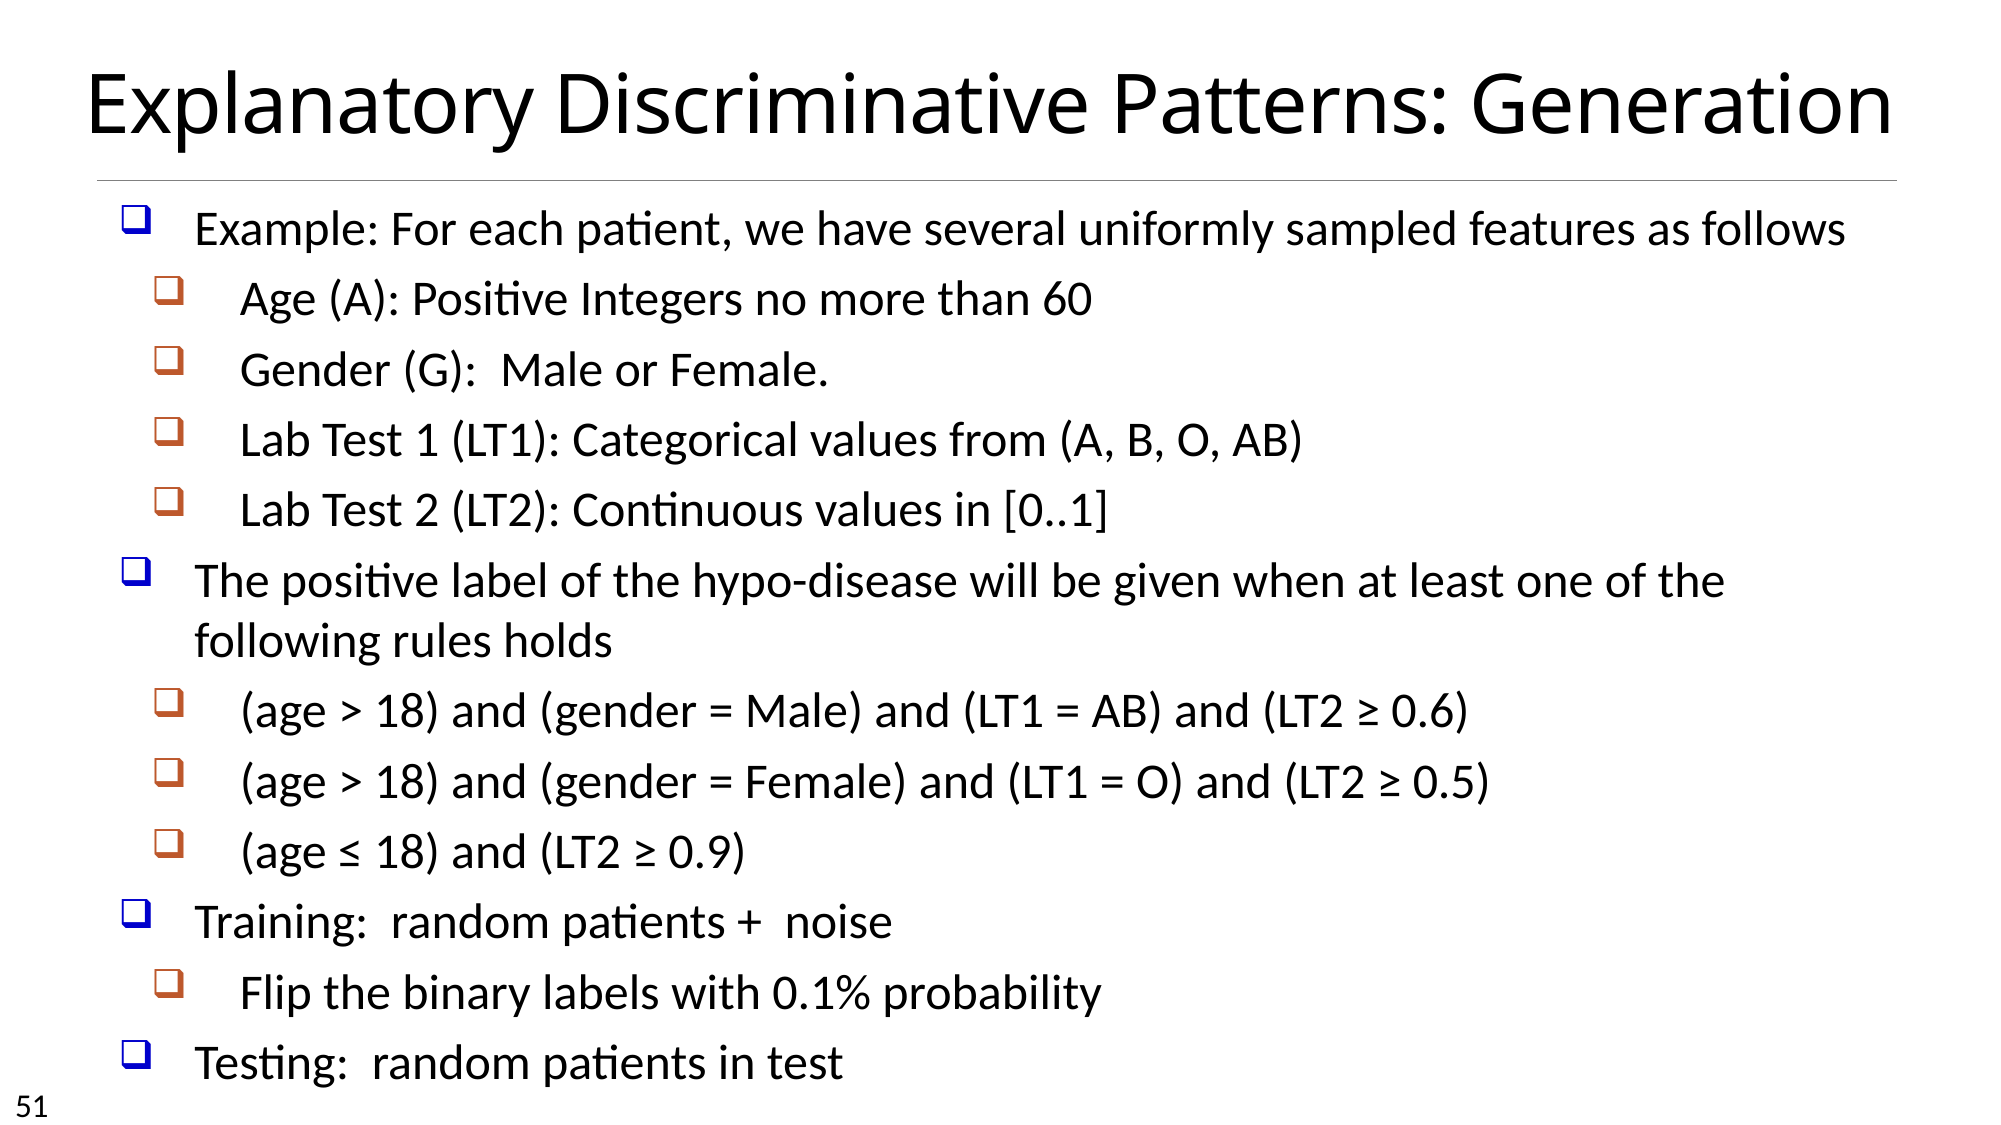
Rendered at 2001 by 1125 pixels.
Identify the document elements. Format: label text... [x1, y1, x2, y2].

title Explanatory Discriminative Patterns: Generation [57, 36, 1923, 158]
